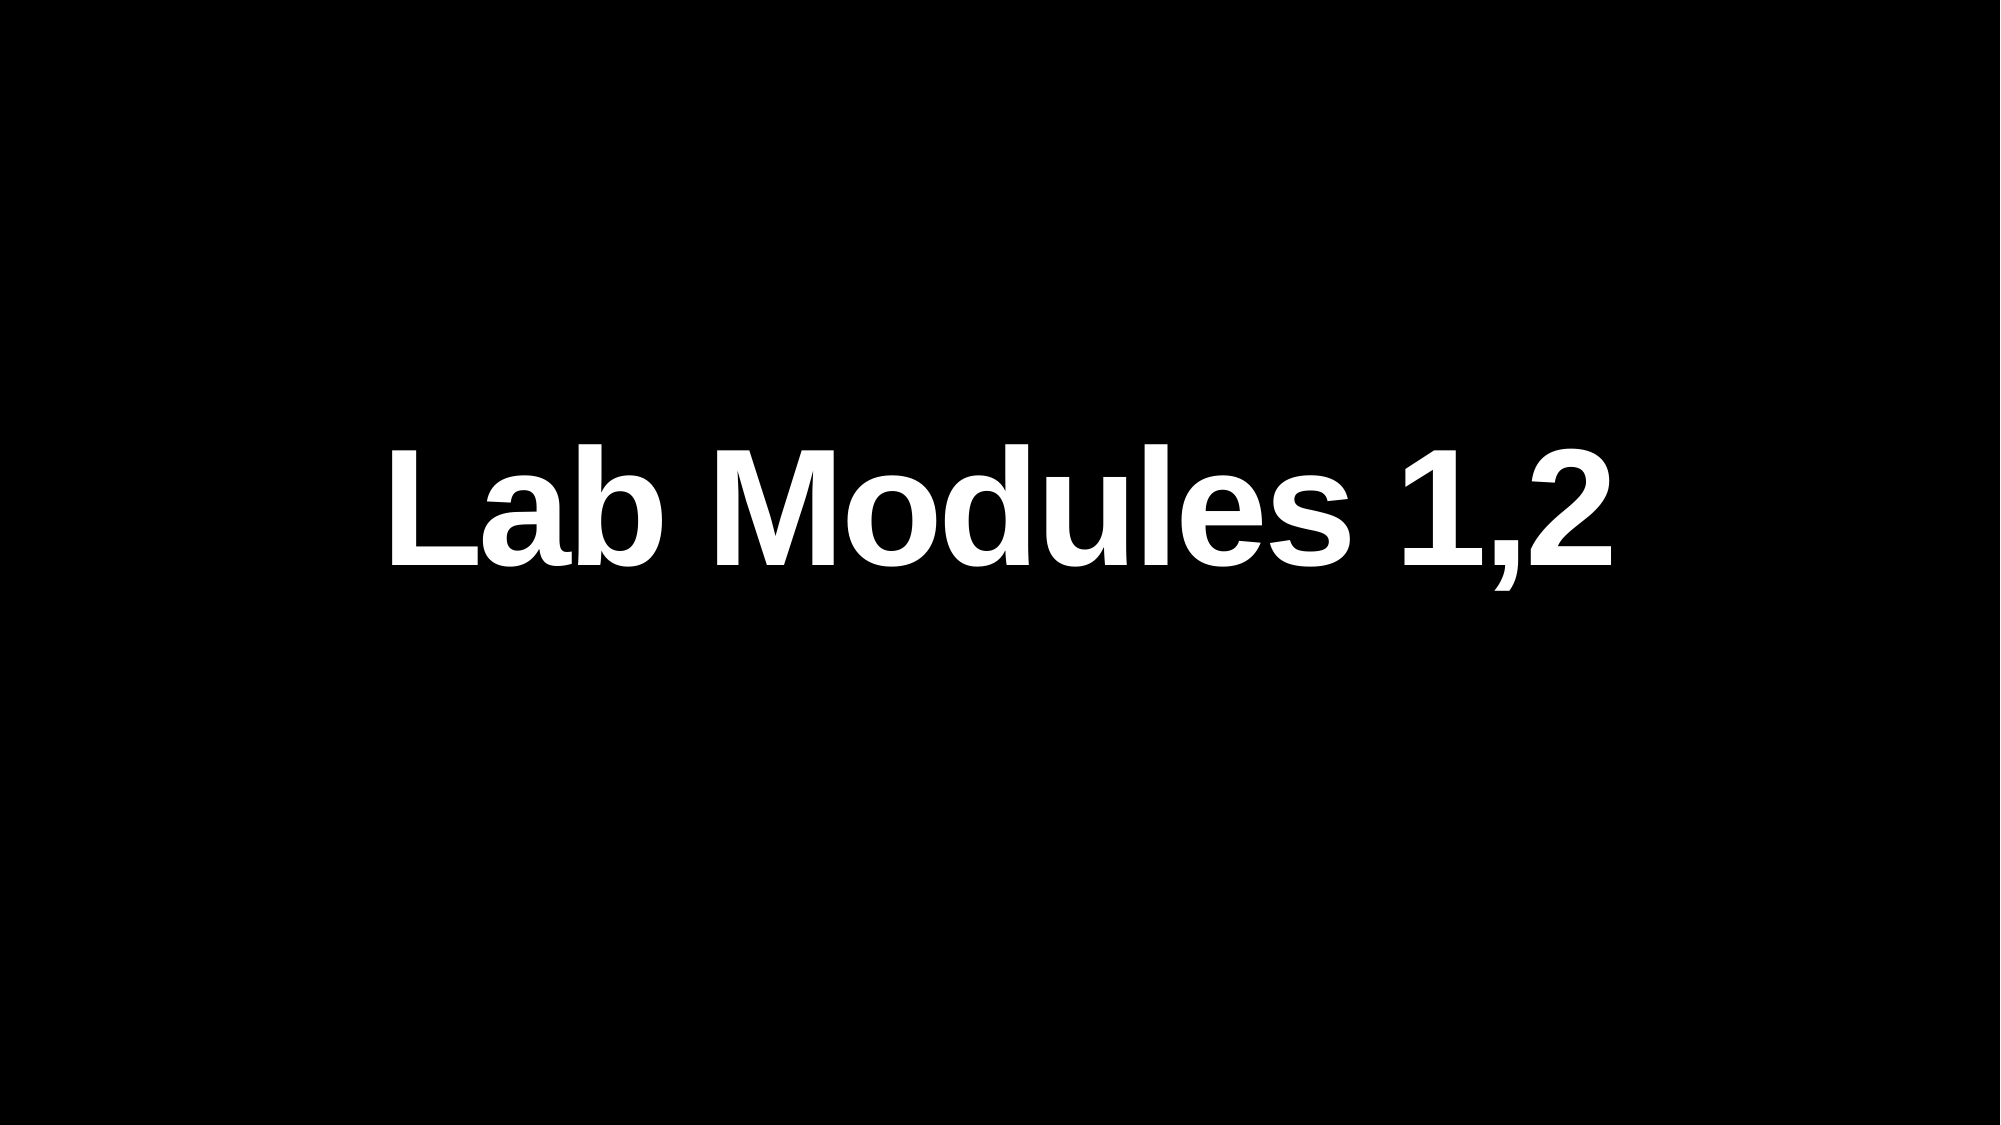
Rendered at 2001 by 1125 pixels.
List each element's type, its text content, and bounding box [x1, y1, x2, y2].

list Lab Modules 1,2 [231, 396, 1769, 621]
